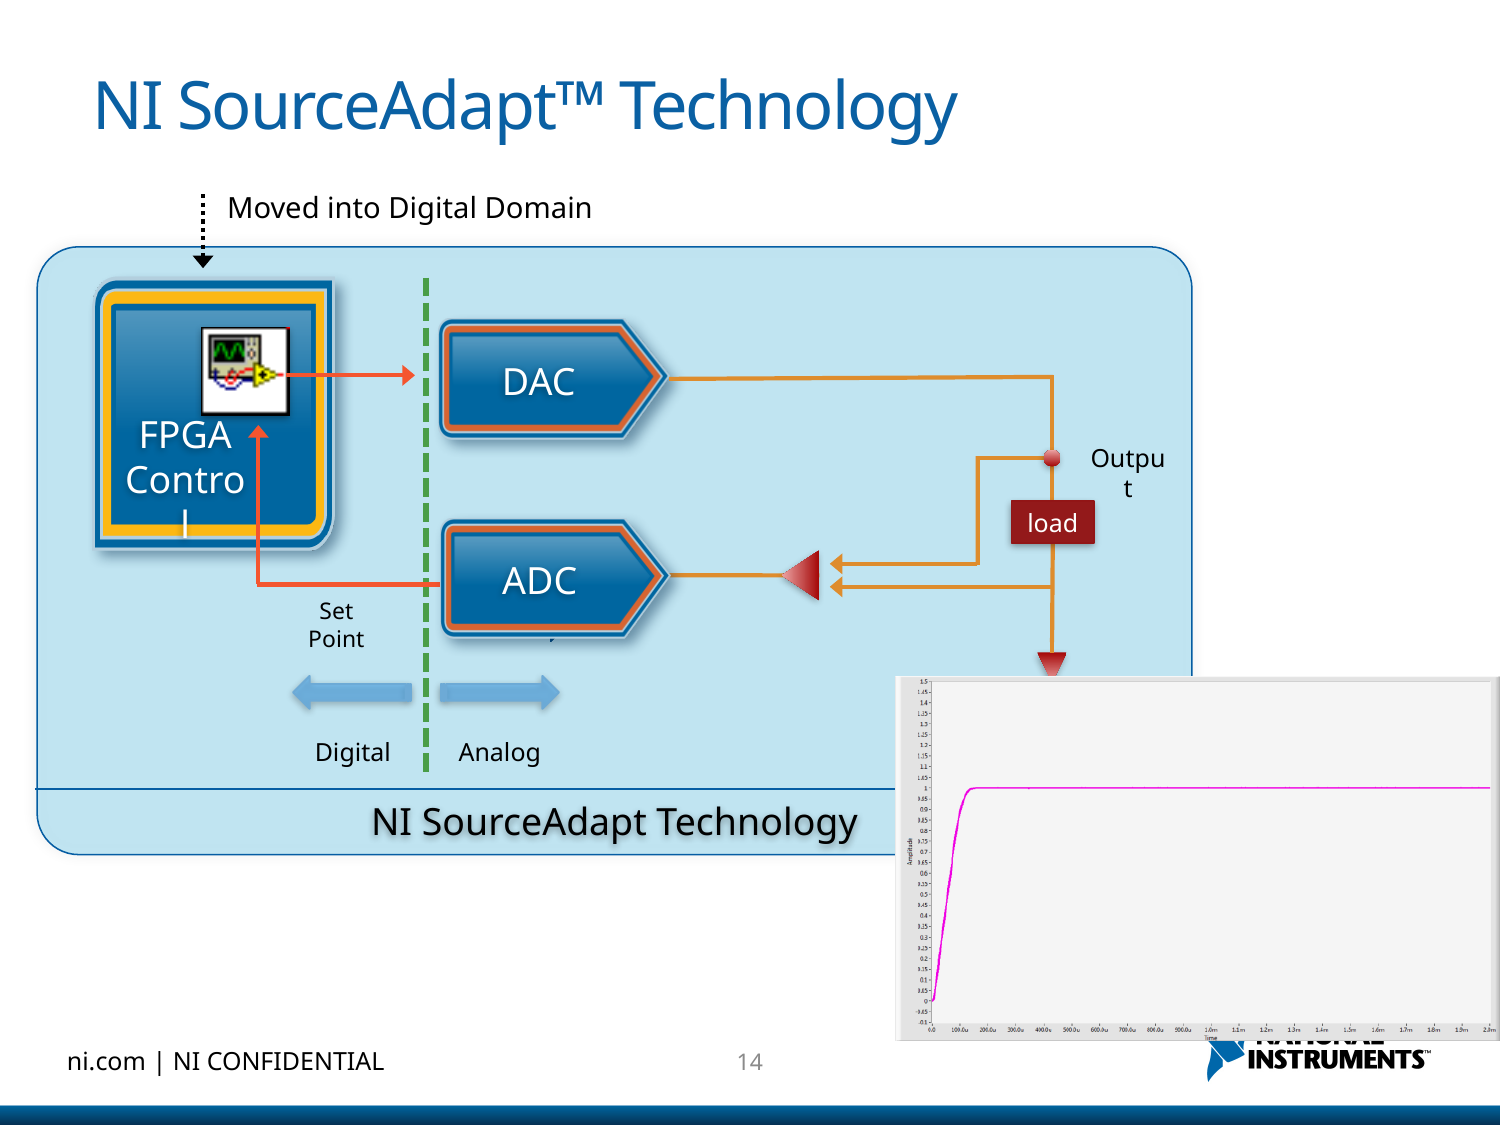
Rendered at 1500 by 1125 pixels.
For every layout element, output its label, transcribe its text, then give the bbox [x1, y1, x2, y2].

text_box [31, 181, 1199, 858]
title NI SourceAdapt™ Technology [77, 23, 1418, 182]
picture [0, 0, 1500, 1125]
